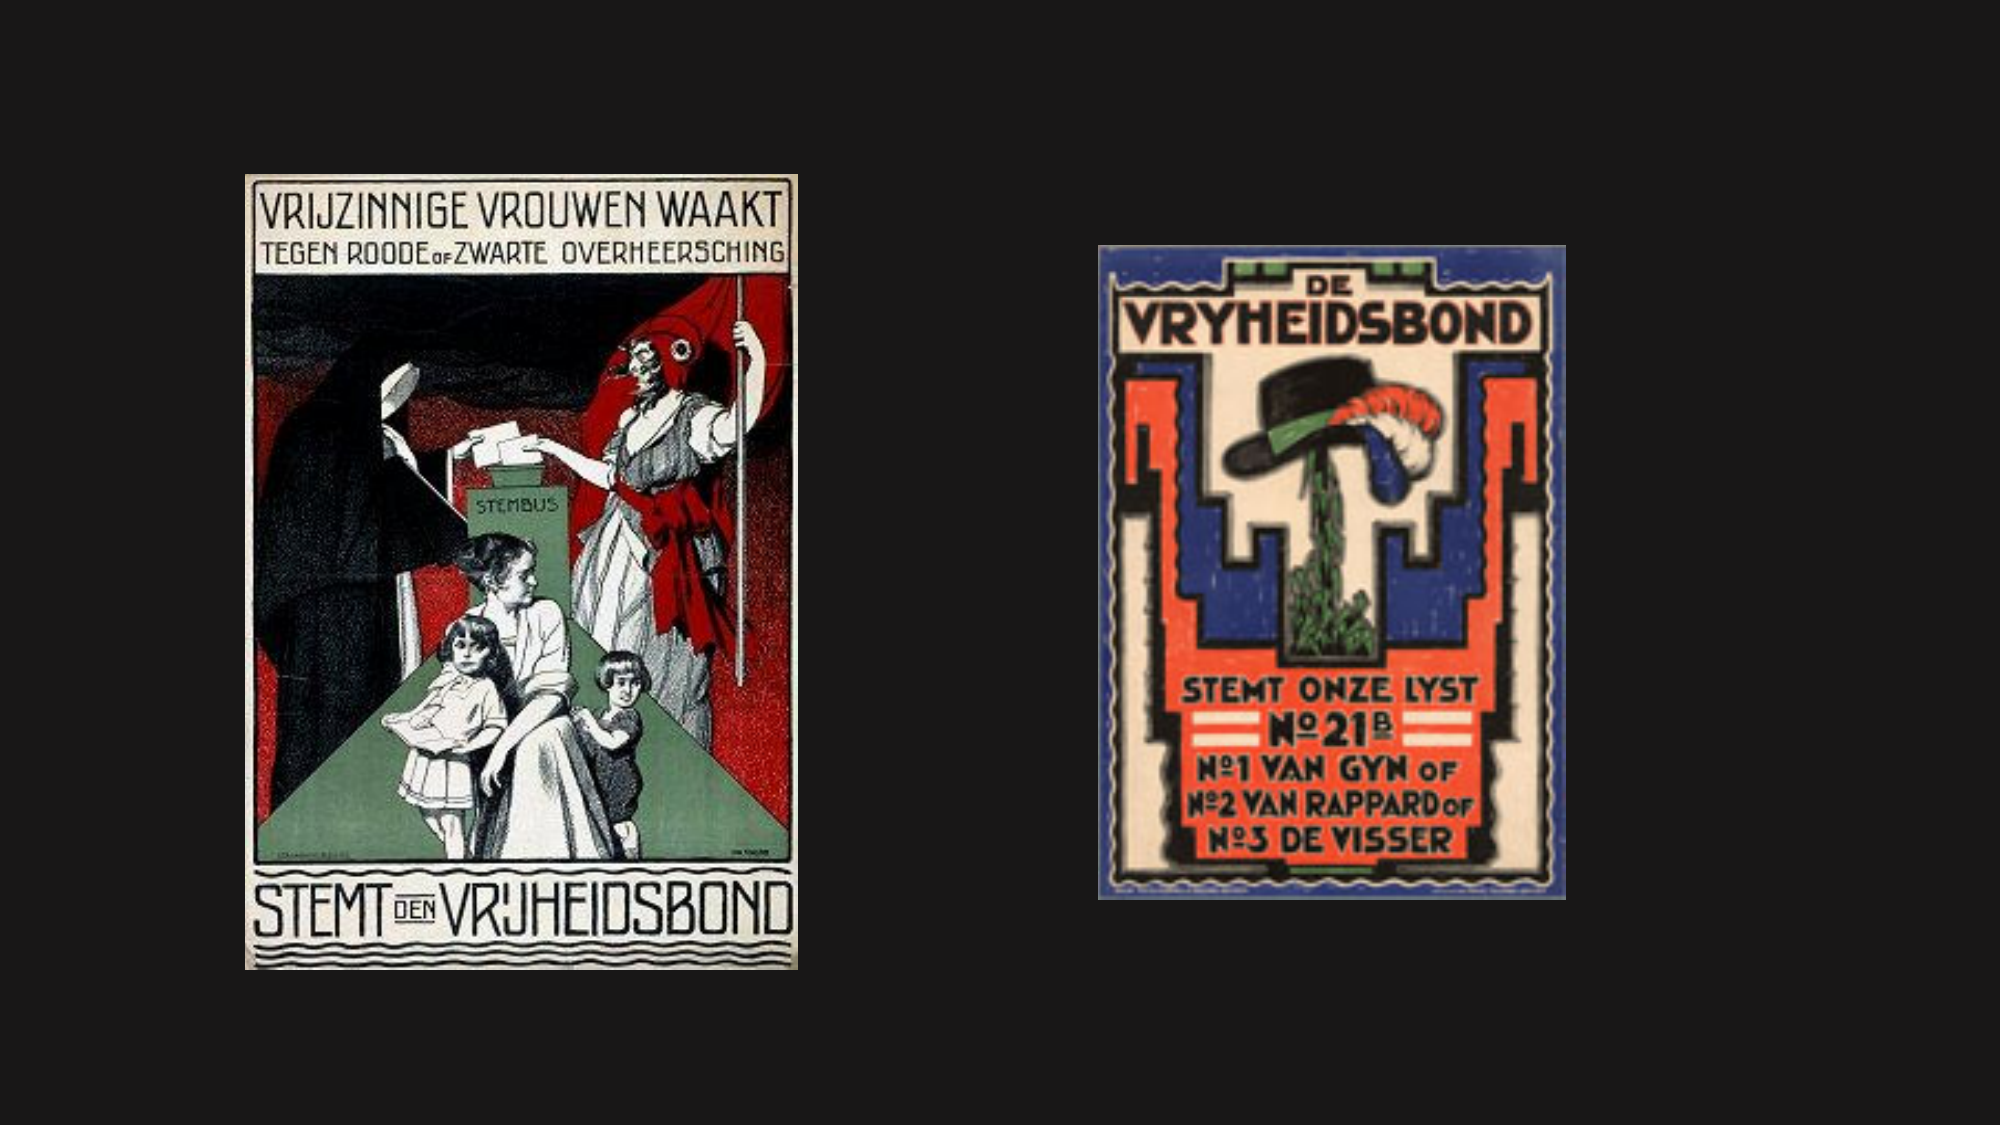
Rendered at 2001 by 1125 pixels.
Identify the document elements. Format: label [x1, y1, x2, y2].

picture [245, 174, 798, 970]
list [1097, 245, 1566, 900]
